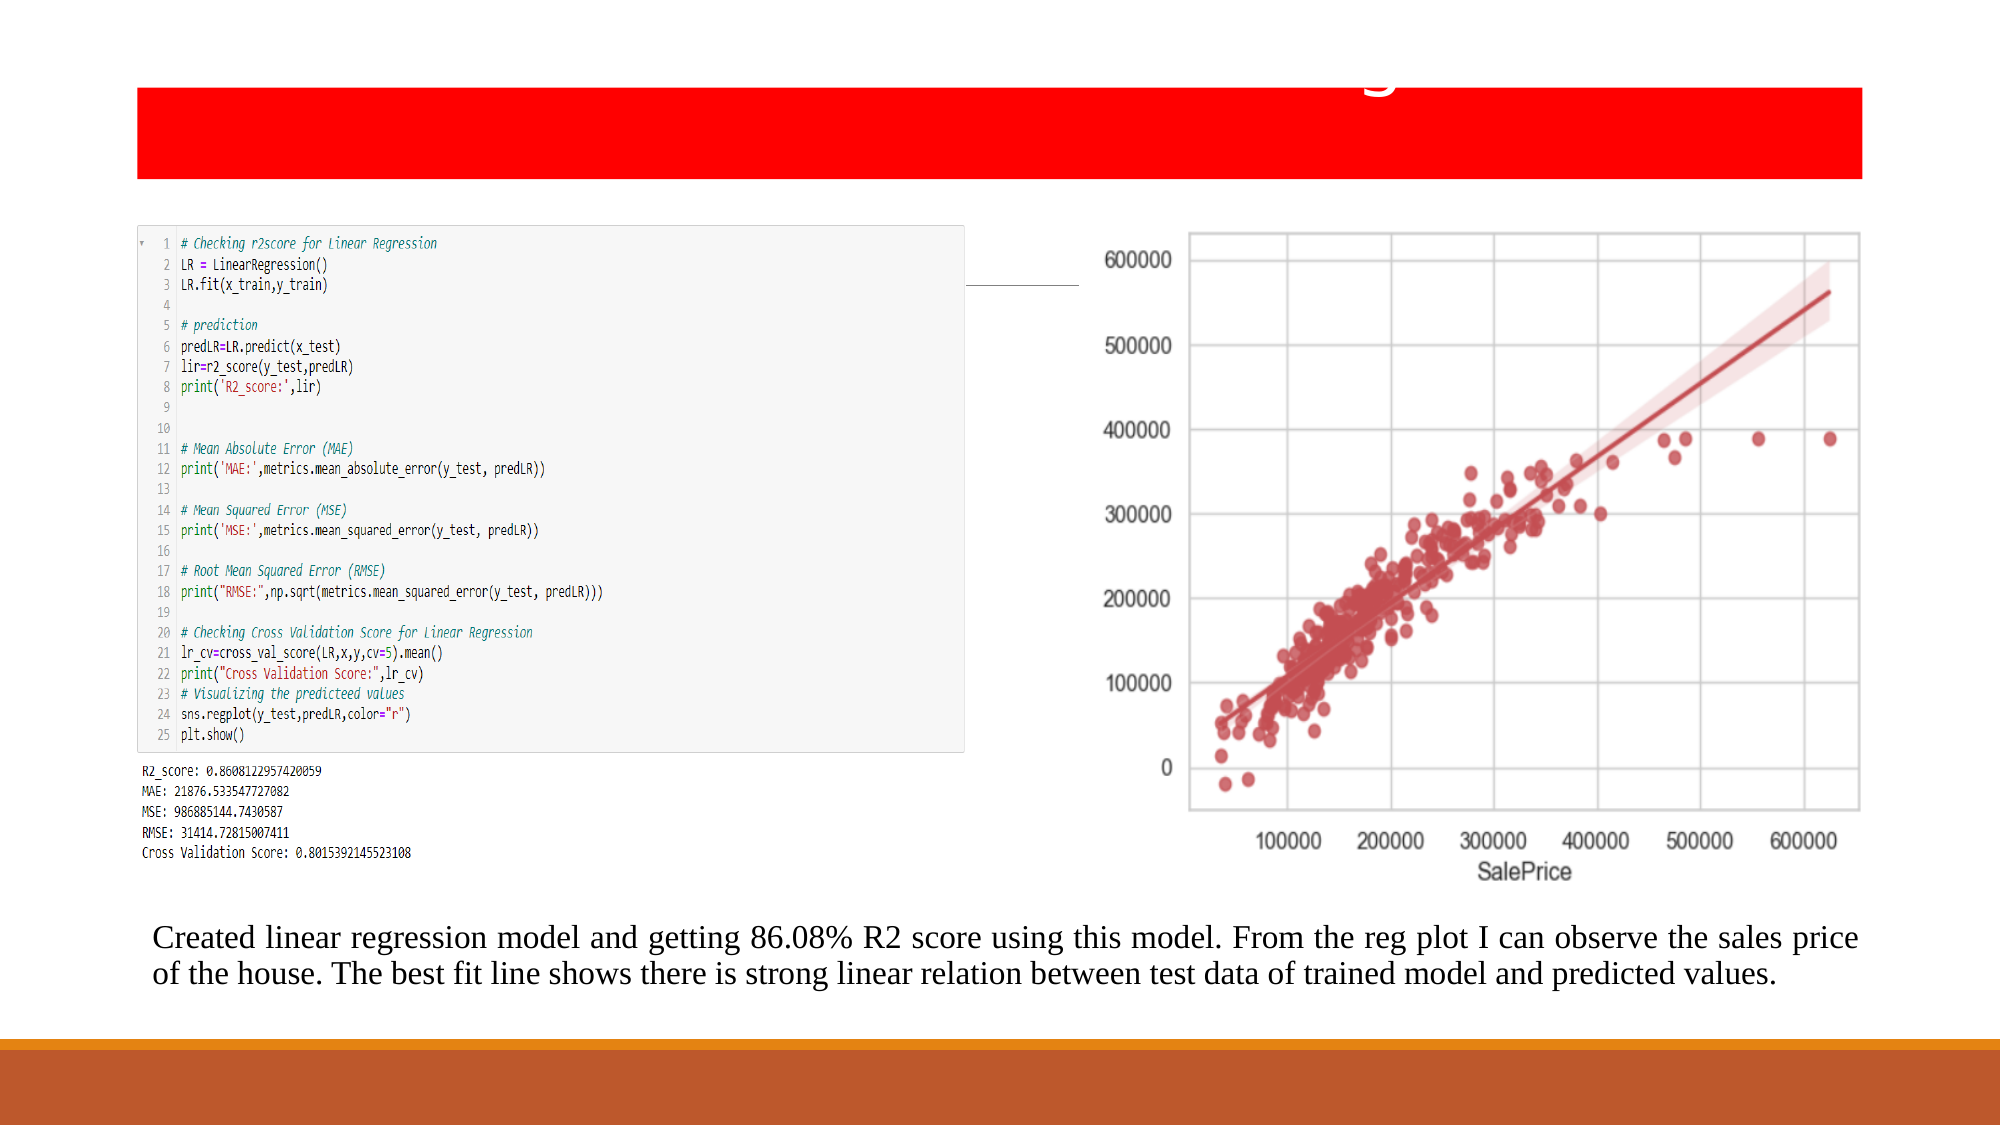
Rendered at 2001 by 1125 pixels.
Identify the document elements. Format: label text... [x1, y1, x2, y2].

list Created linear regression model and getting 86.08% R2 score using this model. From the reg plot I can observe the sales price of the house. The best fit line shows there is strong linear relation between test data of trained model and predicted values. [137, 912, 1863, 1047]
picture [1078, 223, 1863, 898]
title Linear Regression [137, 87, 1863, 180]
picture [136, 223, 966, 870]
